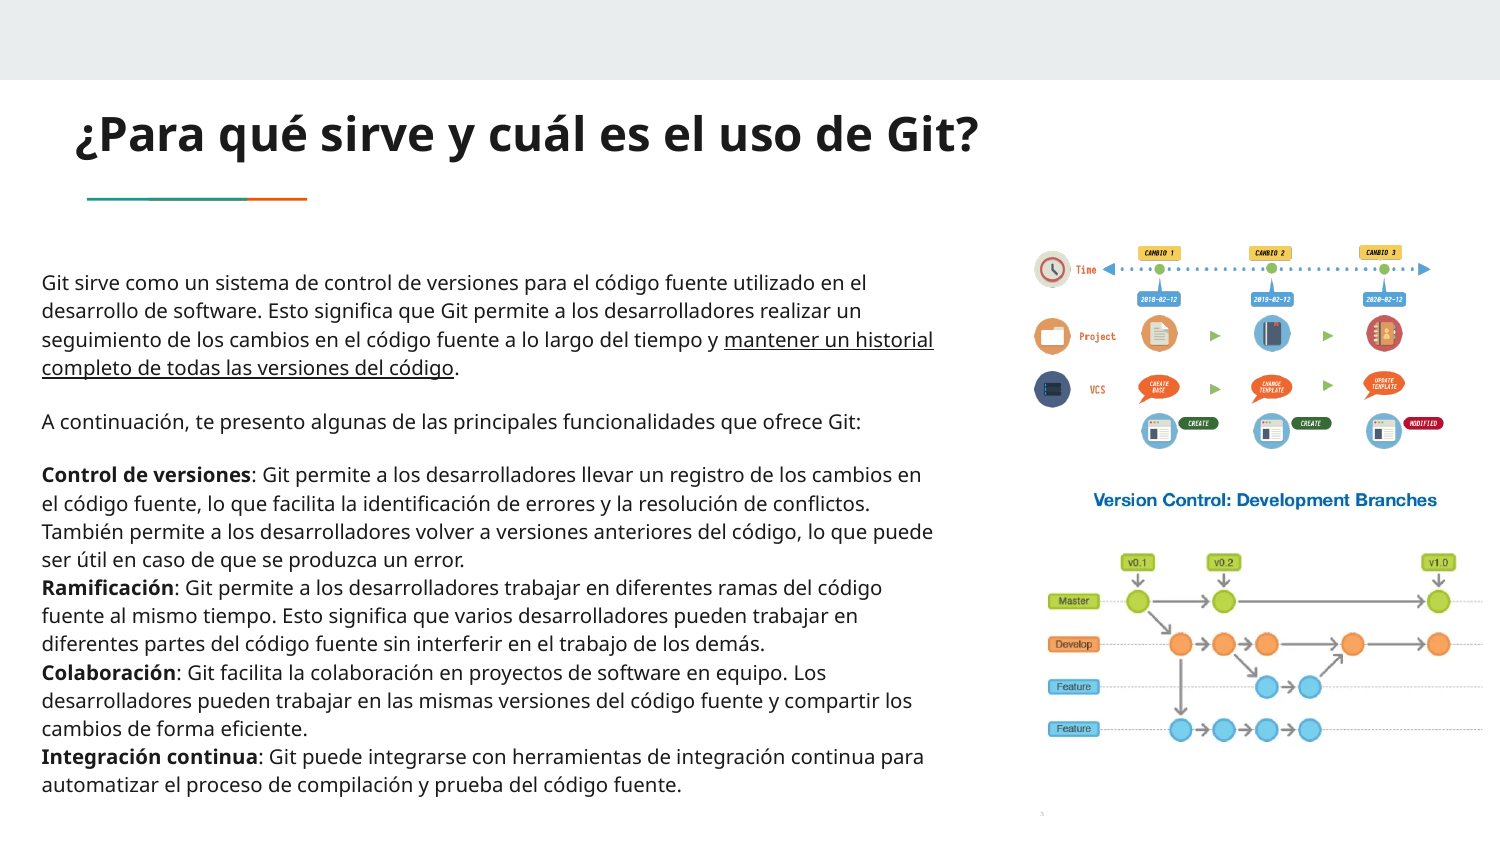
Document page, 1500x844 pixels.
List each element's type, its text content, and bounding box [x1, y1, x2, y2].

title ¿Para qué sirve y cuál es el uso de Git? [60, 88, 1322, 177]
picture [1033, 473, 1496, 821]
list Git sirve como un sistema de control de versiones para el código fuente utilizado en el desarrollo de software. Esto significa que Git permite a los desarrolladores realizar un seguimiento de los cambios en el código fuente a lo largo del tiempo y mantener un historial completo de todas las versiones del código. A continuación, te presento algunas de las principales funcionalidades que ofrece Git: Control de versiones: Git permite a los desarrolladores llevar un registro de los cambios en el código fuente, lo que facilita la identificación de errores y la resolución de conflictos. También permite a los desarrolladores volver a versiones anteriores del código, lo que puede ser útil en caso de que se produzca un error. Ramificación: Git permite a los desarrolladores trabajar en diferentes ramas del código fuente al mismo tiempo. Esto significa que varios desarrolladores pueden trabajar en diferentes partes del código fuente sin interferir en el trabajo de los demás. Colaboración: Git facilita la colaboración en proyectos de software en equipo. Los desarrolladores pueden trabajar en las mismas versiones del código fuente y compartir los cambios de forma eficiente. Integración continua: Git puede integrarse con herramientas de integración continua para automatizar el proceso de compilación y prueba del código fuente. [26, 251, 952, 821]
picture [1033, 244, 1444, 449]
